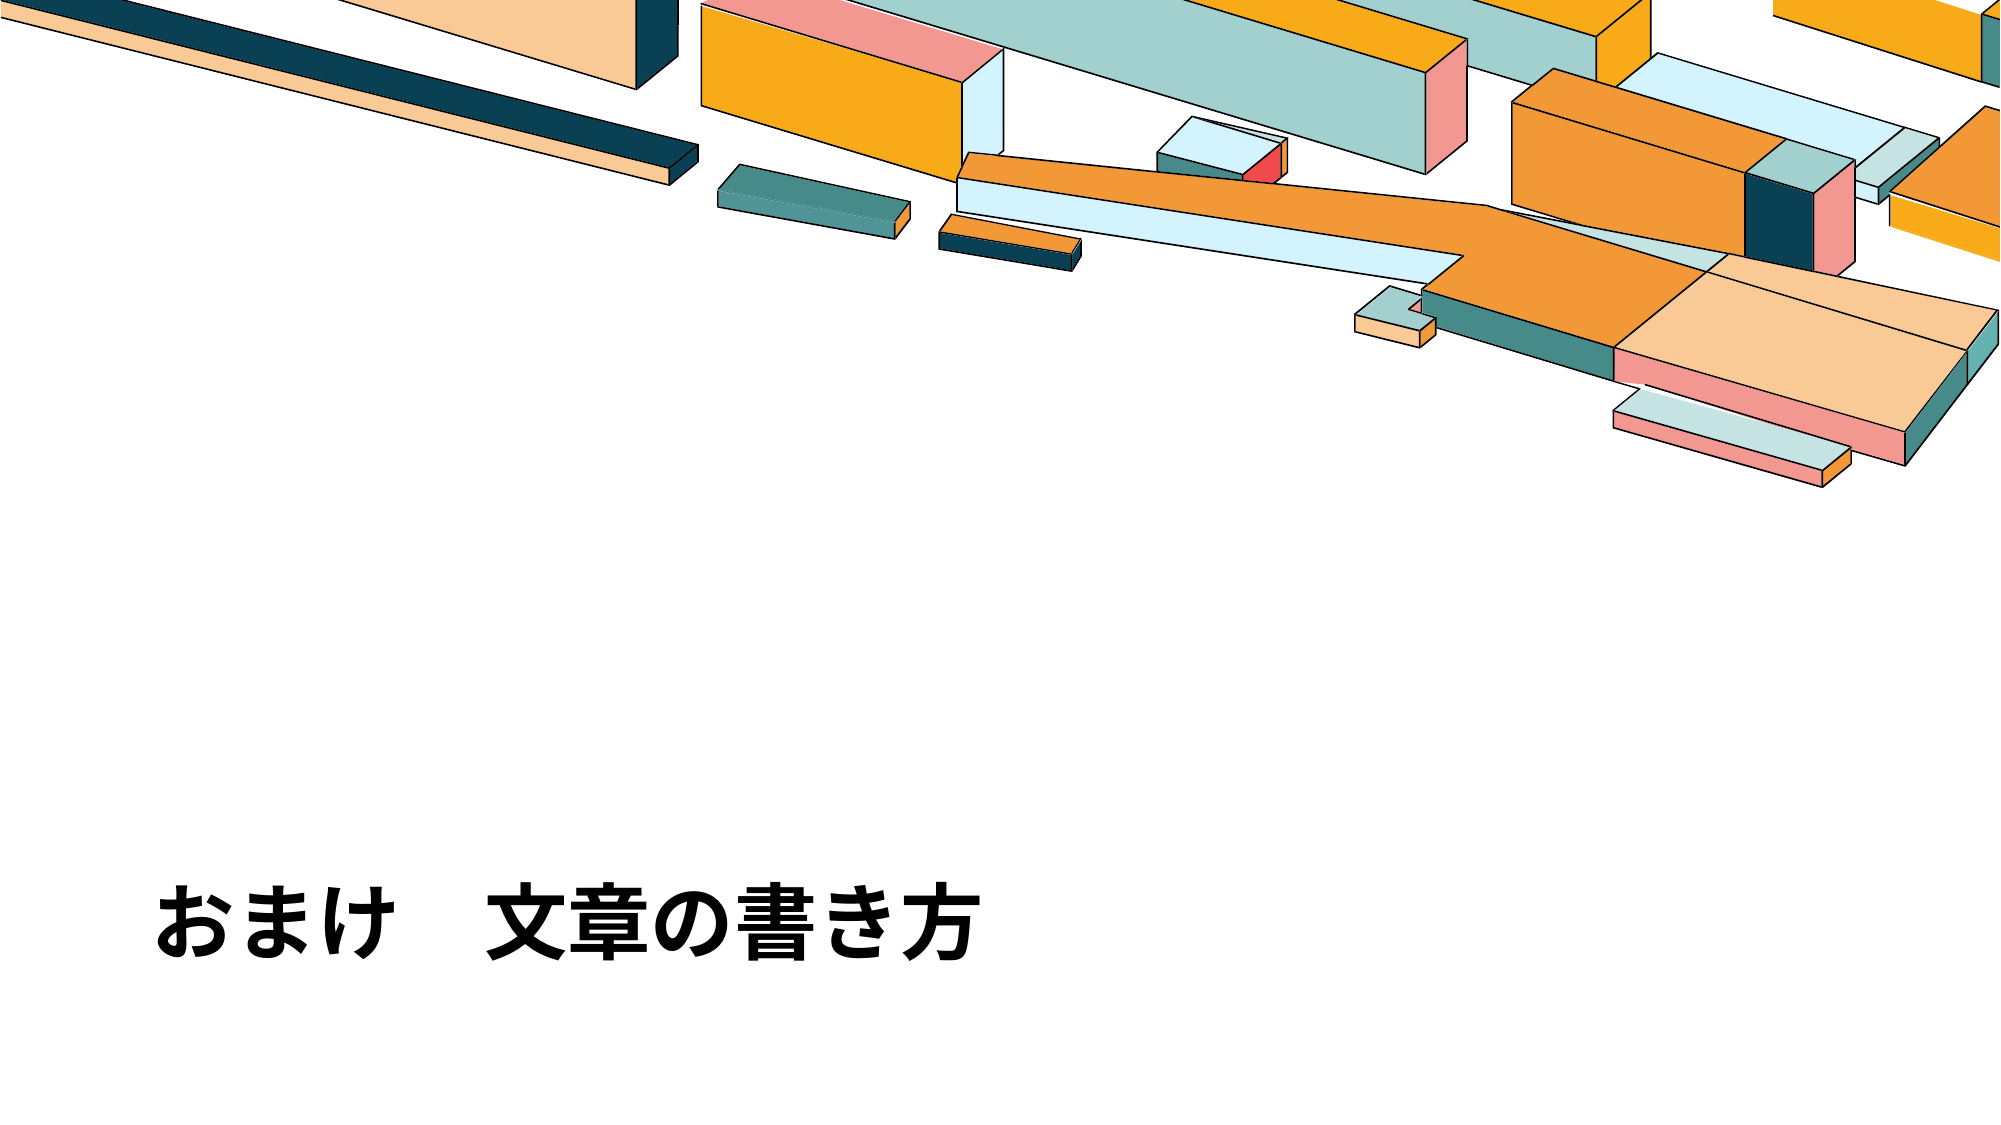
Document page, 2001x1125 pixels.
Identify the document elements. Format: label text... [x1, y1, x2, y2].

title おまけ 文章の書き方 [136, 766, 810, 980]
text_box [810, 766, 1862, 980]
